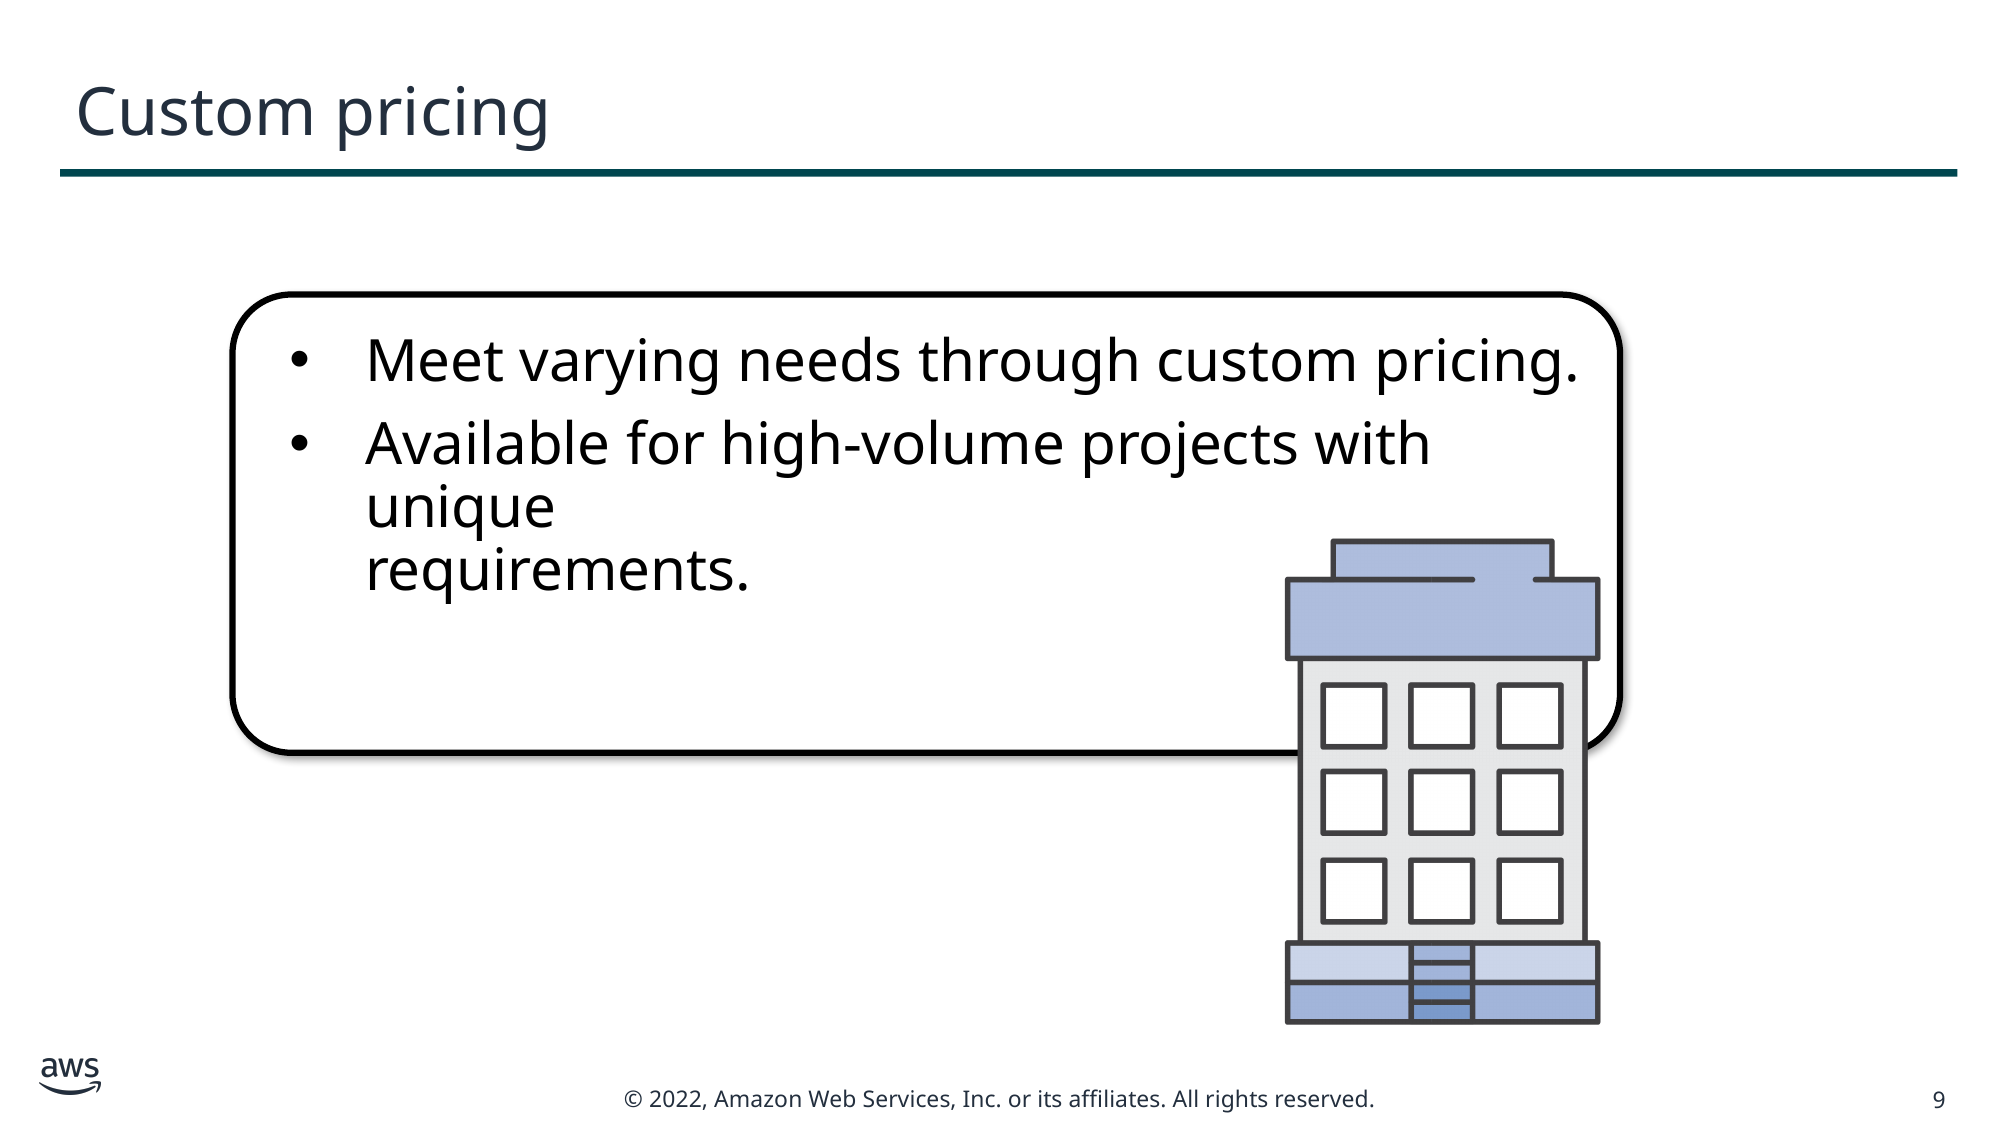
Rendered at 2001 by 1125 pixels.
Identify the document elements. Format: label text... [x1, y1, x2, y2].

text_box Meet varying needs through custom pricing. Available for high-volume projects with unique requirements. [274, 323, 1610, 753]
slide_number 9 [1881, 1079, 1961, 1123]
picture [1272, 528, 1610, 1034]
text_box [231, 293, 1621, 751]
title Custom pricing [60, 49, 1958, 170]
picture [39, 1058, 101, 1095]
